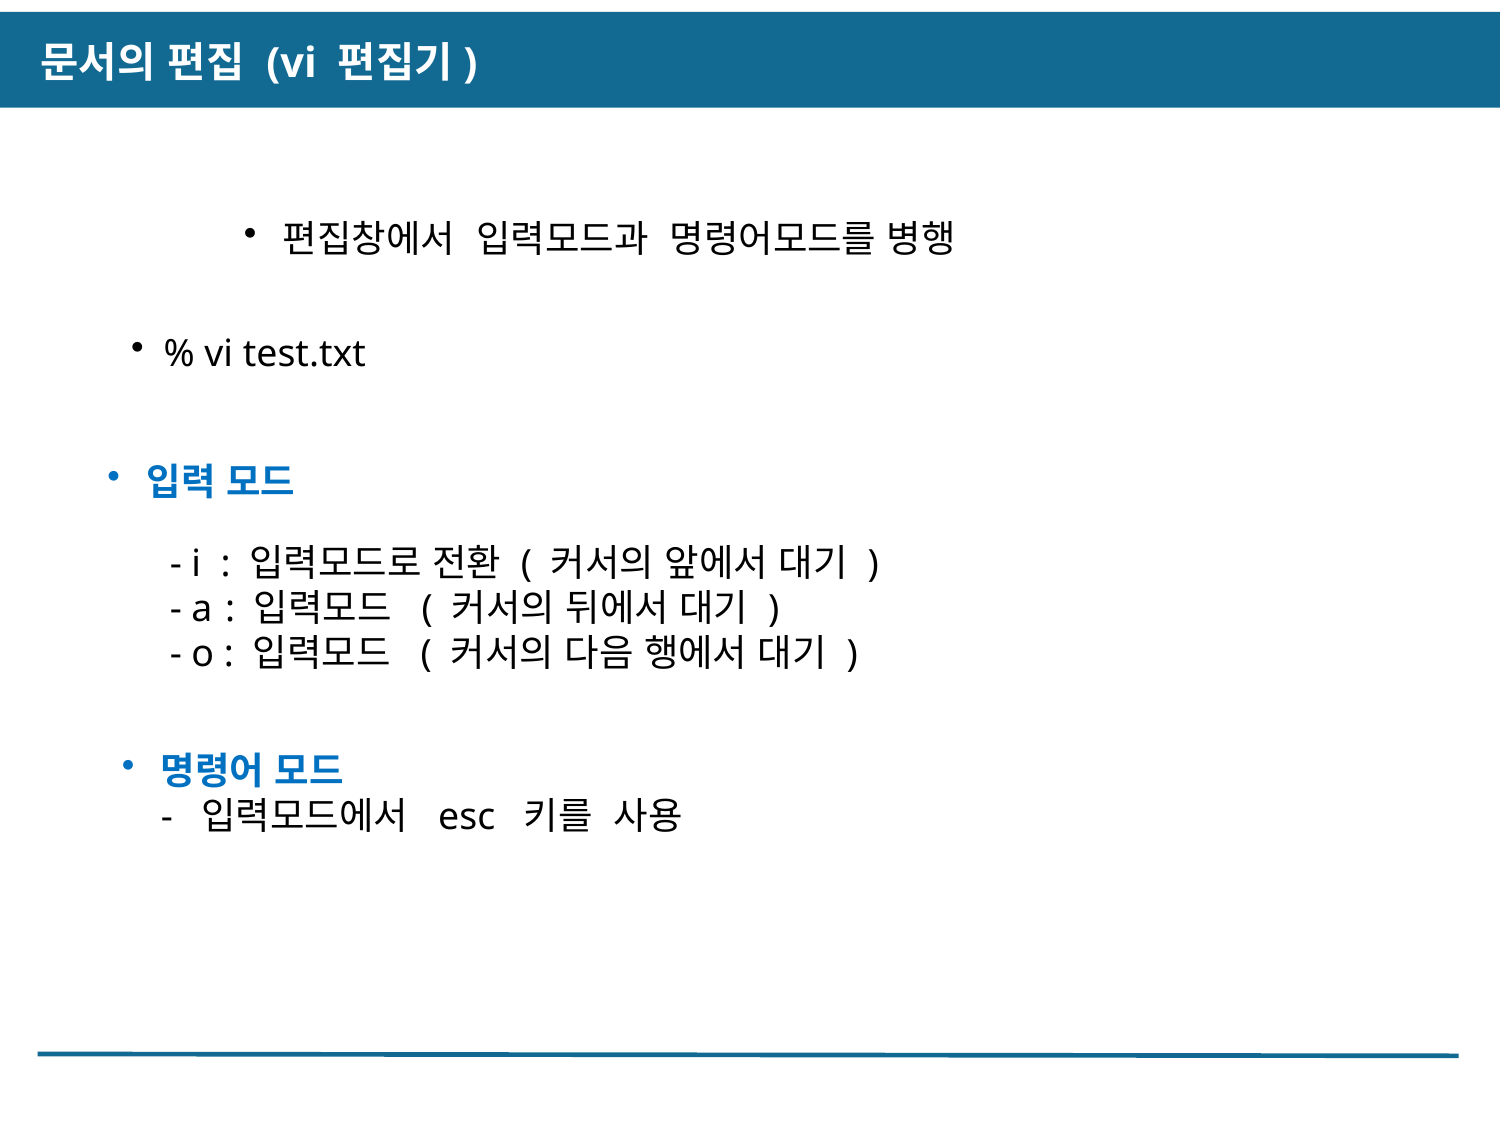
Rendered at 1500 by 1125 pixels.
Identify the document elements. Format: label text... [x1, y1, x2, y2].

text_box % vi test.txt [116, 321, 382, 382]
text_box 편집창에서 입력모드과 명령어모드를 병행 [228, 208, 972, 268]
text_box 명령어 모드 - 입력모드에서 esc 키를 사용 [107, 739, 698, 845]
text_box 문서의 편집 (vi 편집기) [25, 28, 493, 93]
text_box 입력 모드 [92, 451, 311, 511]
text_box - i : 입력모드로 전환 ( 커서의 앞에서 대기 ) - a : 입력모드 ( 커서의 뒤에서 대기 ) - o : 입력모드 ( 커서의 다음 행에서 대기 ) [154, 531, 894, 681]
